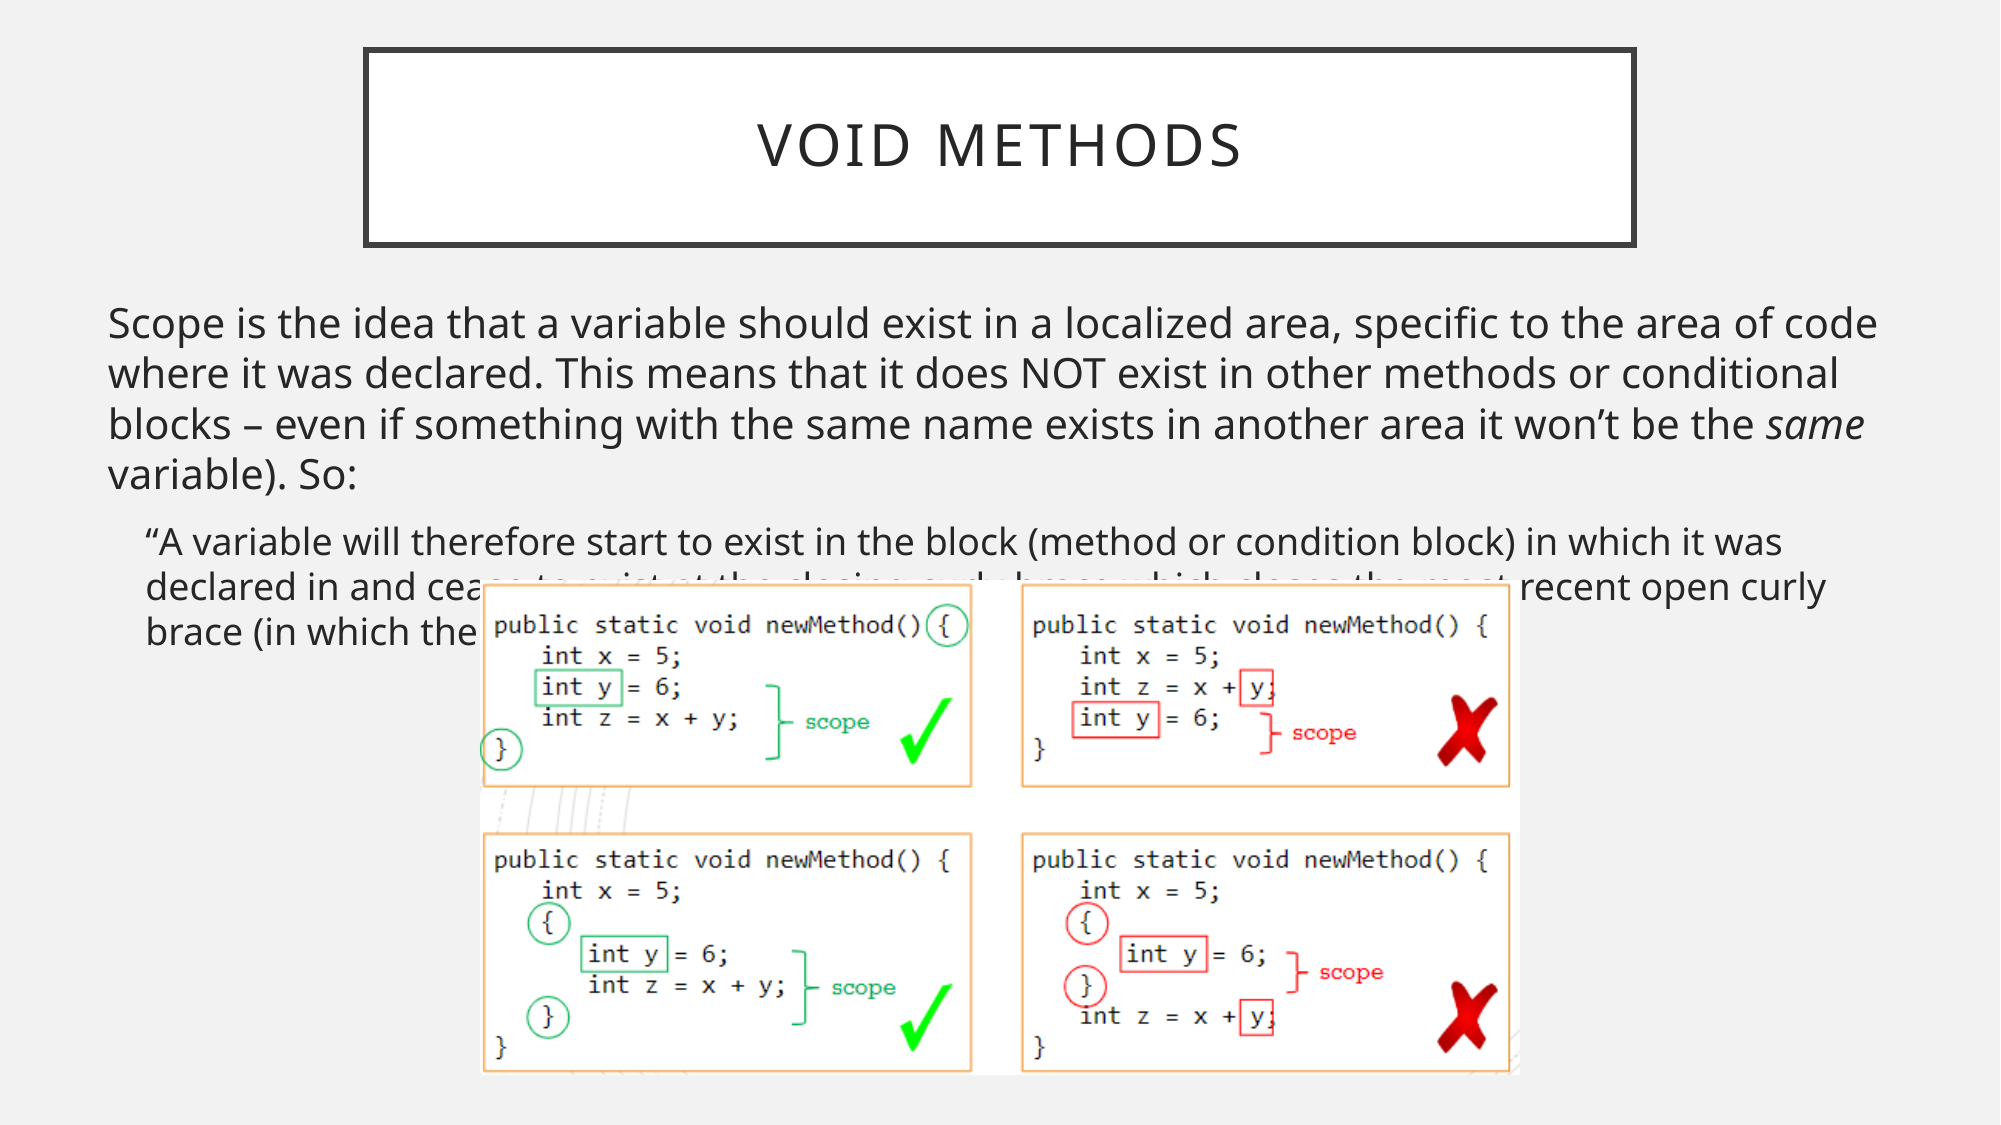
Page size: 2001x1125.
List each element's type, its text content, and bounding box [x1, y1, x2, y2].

list Scope is the idea that a variable should exist in a localized area, specific to the area of code where it was declared. This means that it does NOT exist in other methods or conditional blocks – even if something with the same name exists in another area it won’t be the same variable). So: “A variable will therefore start to exist in the block (method or condition block) in which it was declared in and cease to exist at the closing curly brace which closes the most recent open curly brace (in which the variable was declared)” [93, 289, 1907, 1075]
picture [479, 580, 1521, 1075]
title Void methods [363, 47, 1637, 248]
